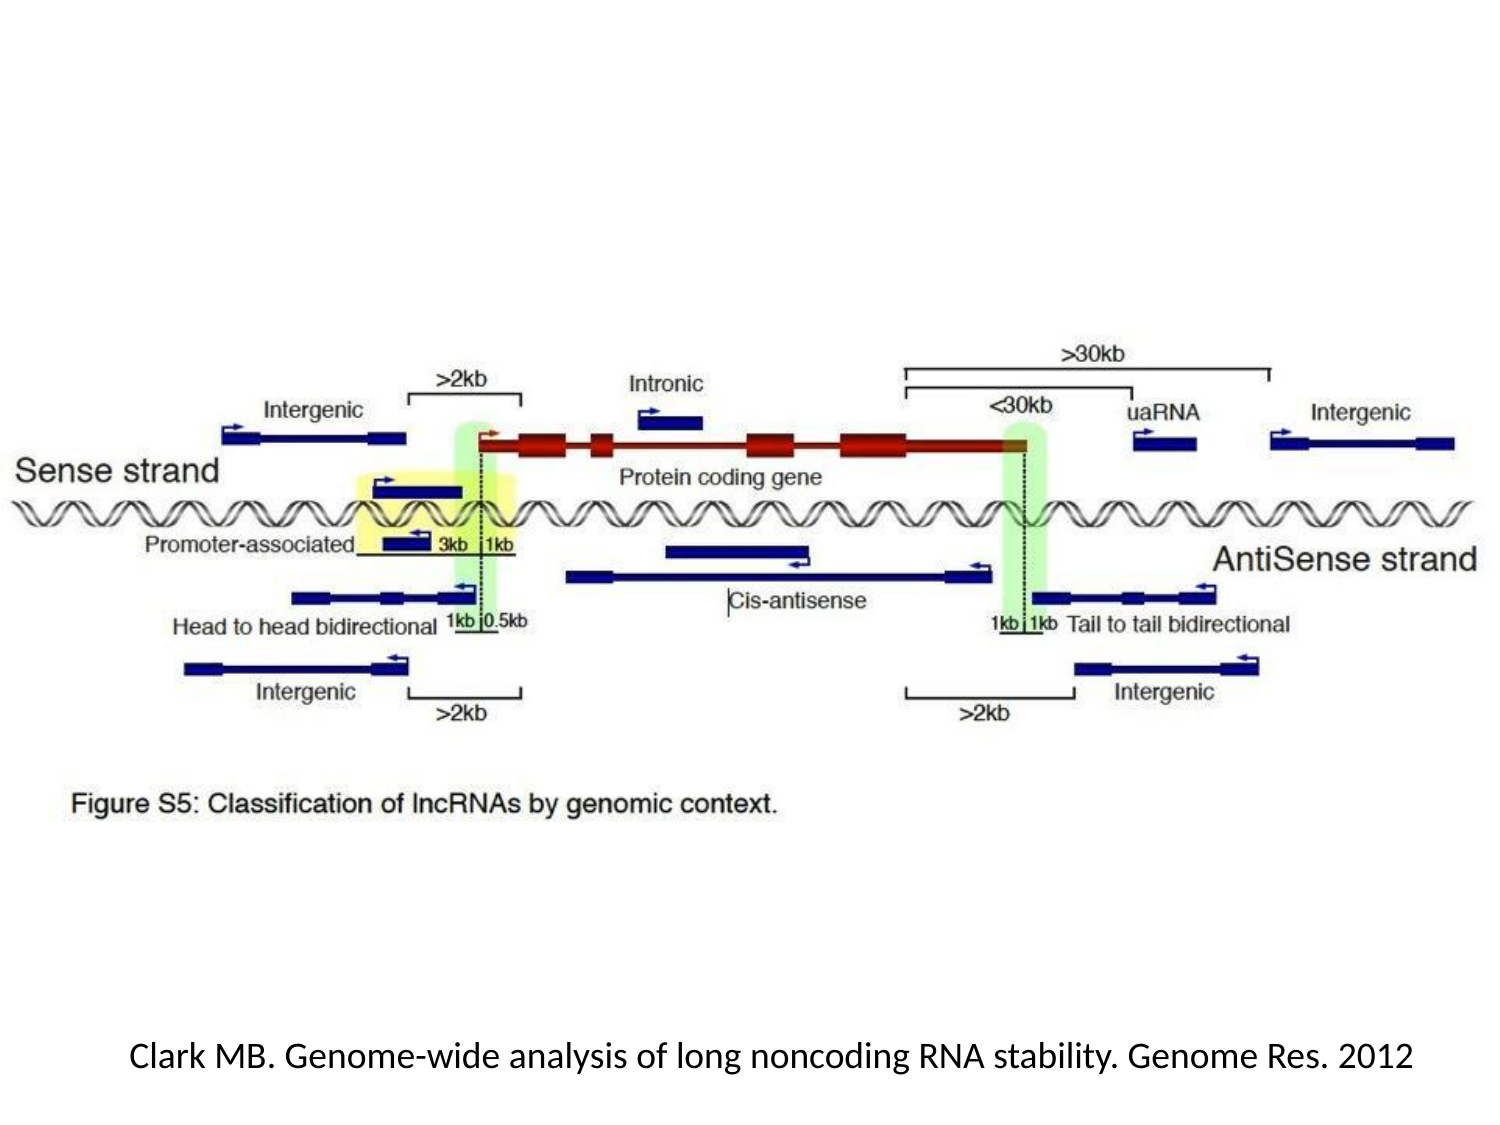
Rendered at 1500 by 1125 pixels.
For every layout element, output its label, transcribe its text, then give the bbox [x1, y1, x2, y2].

text_box Clark MB. Genome-wide analysis of long noncoding RNA stability. Genome Res. 2012 [114, 1023, 1472, 1084]
picture [0, 297, 1500, 822]
